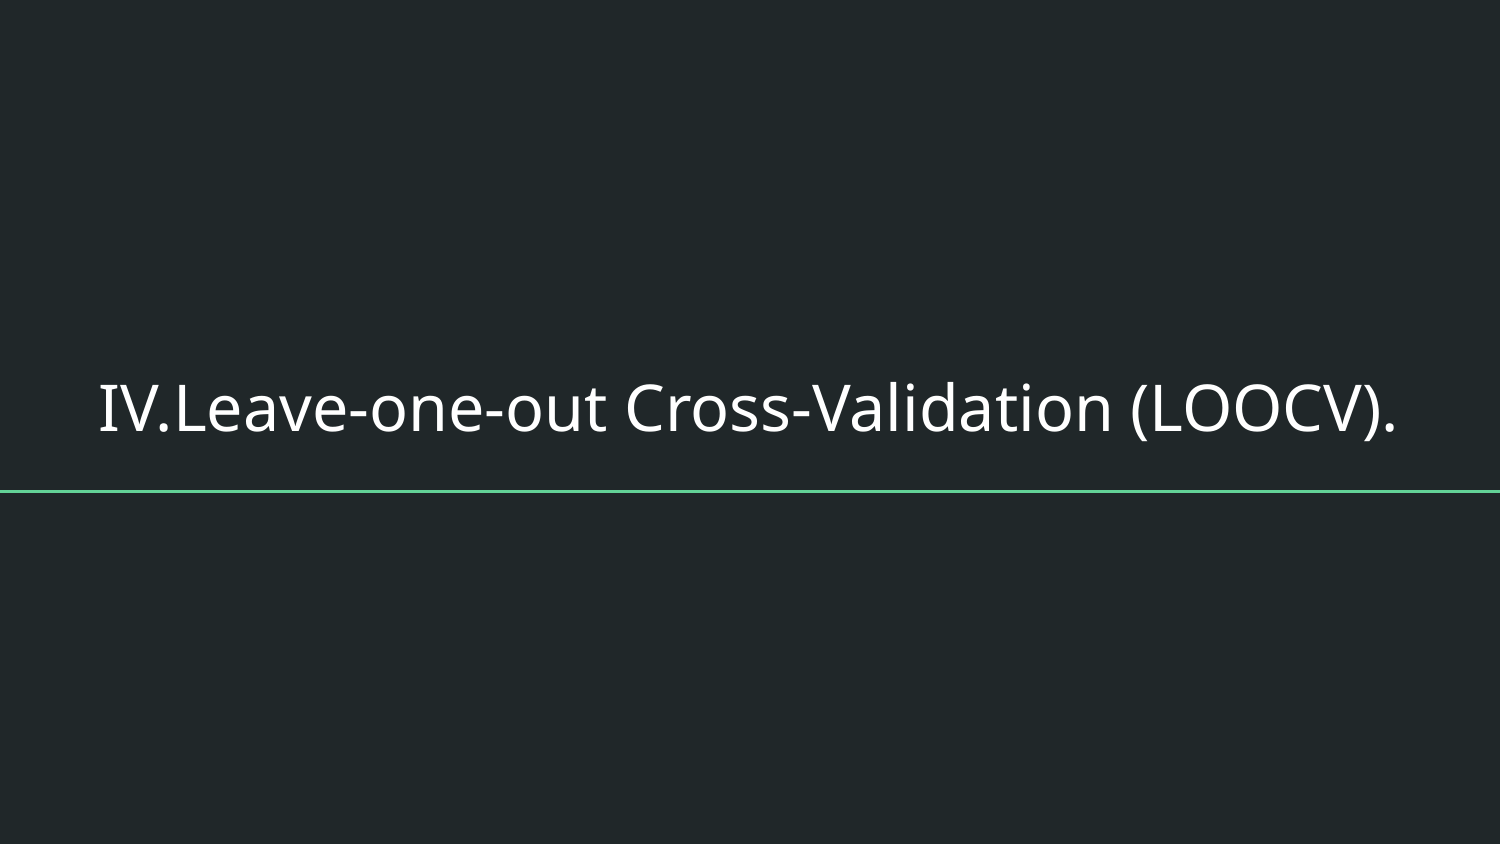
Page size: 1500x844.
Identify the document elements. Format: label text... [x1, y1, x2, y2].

title IV.Leave-one-out Cross-Validation (LOOCV). [83, 337, 1417, 466]
